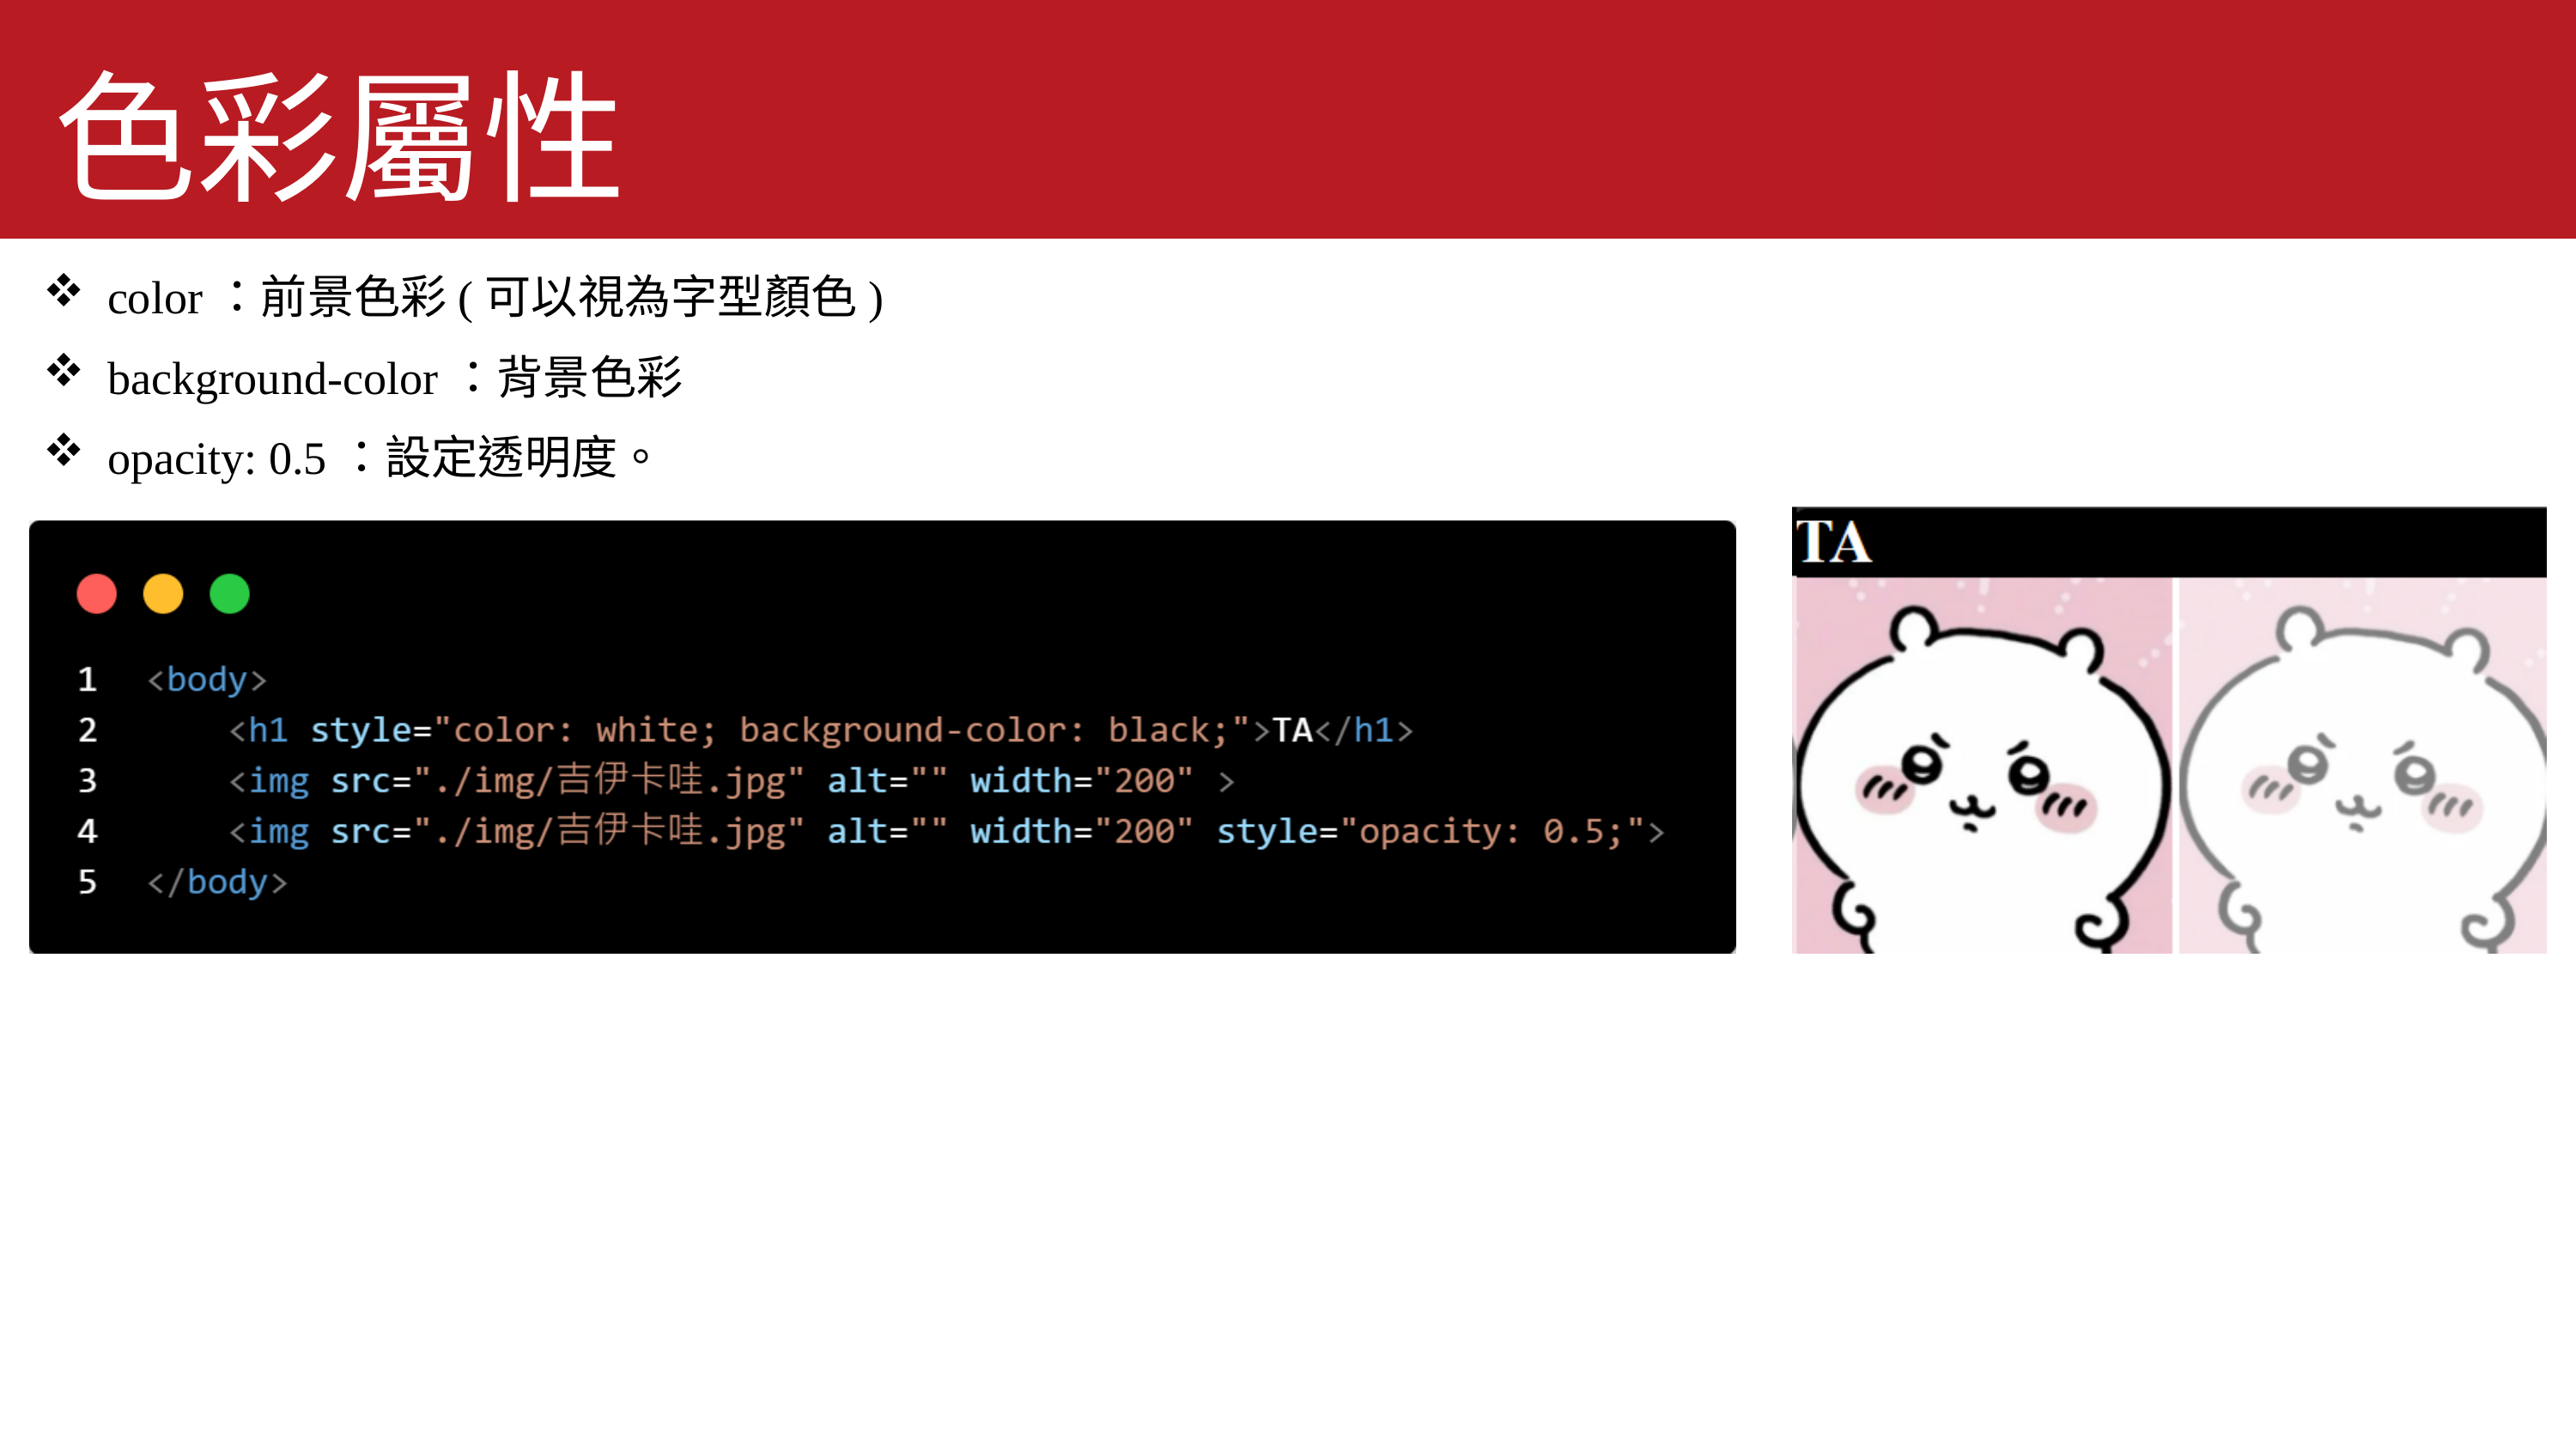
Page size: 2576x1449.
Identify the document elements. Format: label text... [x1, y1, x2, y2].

text_box color：前景色彩(可以視為字型顏色) background-color：背景色彩 opacity: 0.5：設定透明度。 [43, 248, 2523, 484]
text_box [0, 0, 2576, 239]
picture [29, 519, 1736, 954]
picture [1792, 505, 2547, 954]
